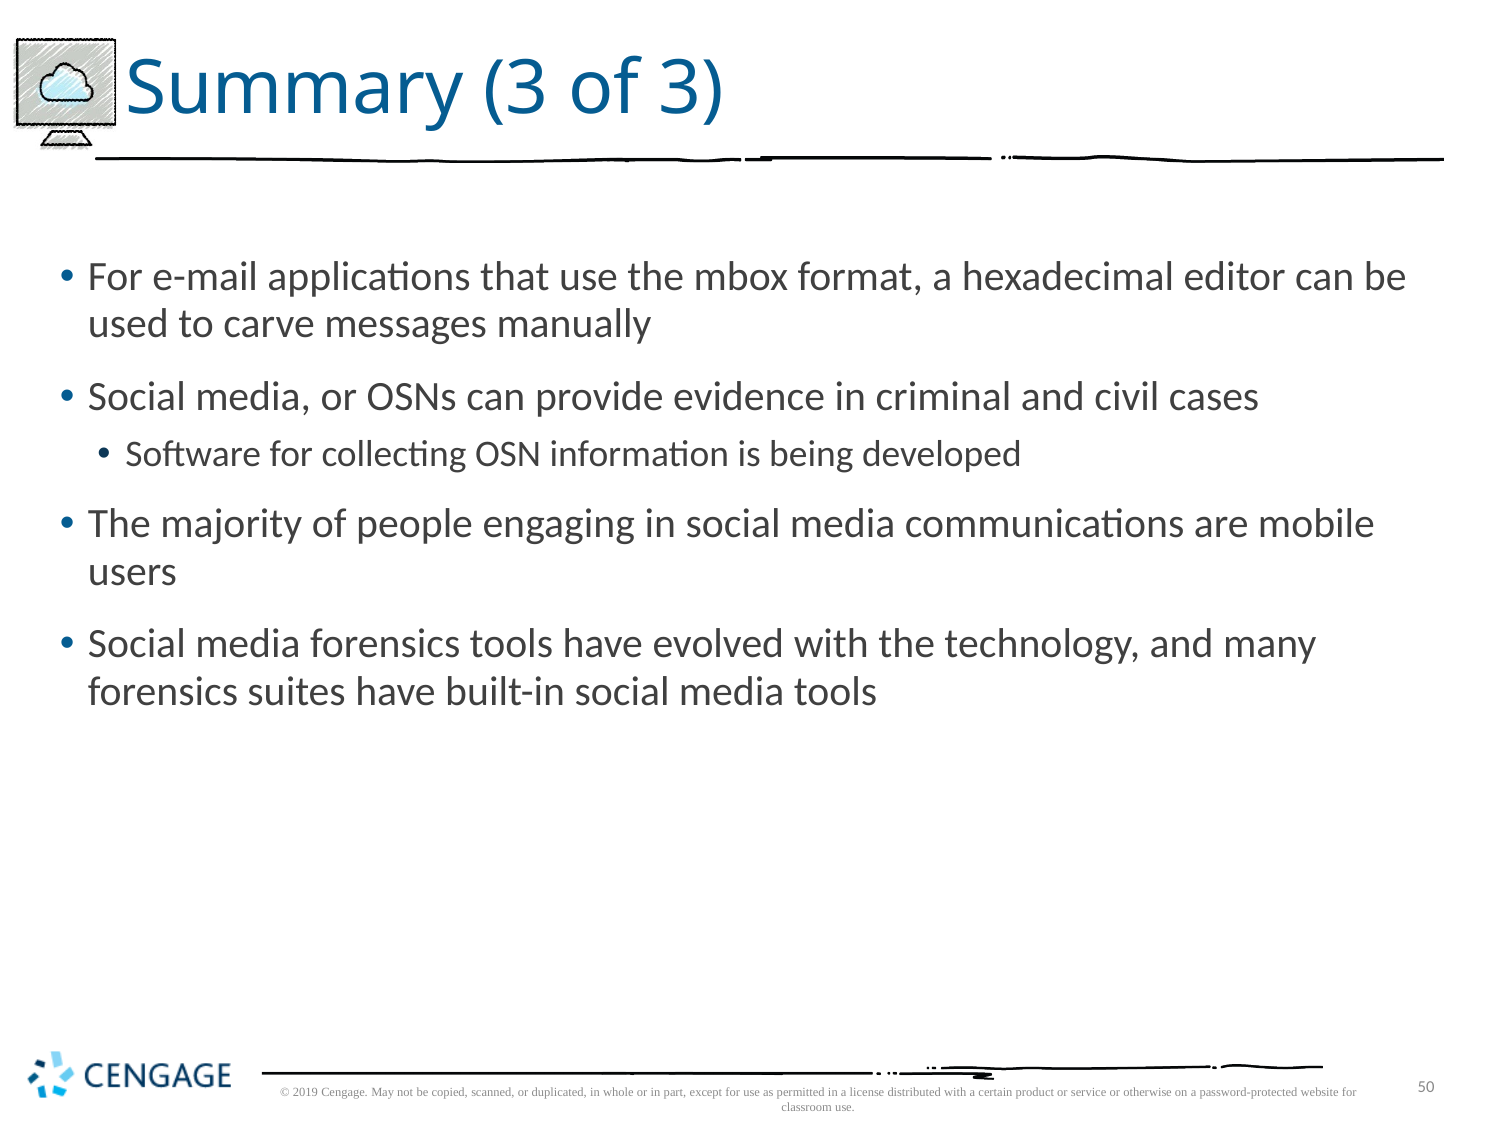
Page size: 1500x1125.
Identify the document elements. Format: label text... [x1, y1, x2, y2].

footer © 2019 Cengage. May not be copied, scanned, or duplicated, in whole or in part, except for use as permitted in a license distributed with a certain product or service or otherwise on a password-protected website for classroom use. [261, 1079, 1375, 1120]
picture [95, 155, 1444, 163]
picture [12, 36, 117, 151]
picture [7, 1037, 244, 1111]
list For e-mail applications that use the mbox format, a hexadecimal editor can be used to carve messages manually Social media, or OSNs can provide evidence in criminal and civil cases Software for collecting OSN information is being developed The majority of people engaging in social media communications are mobile users Social media forensics tools have evolved with the technology, and many forensics suites have built-in social media tools [59, 252, 1441, 720]
picture [261, 1064, 1323, 1079]
title Summary (3 of 3) [125, 52, 1442, 130]
